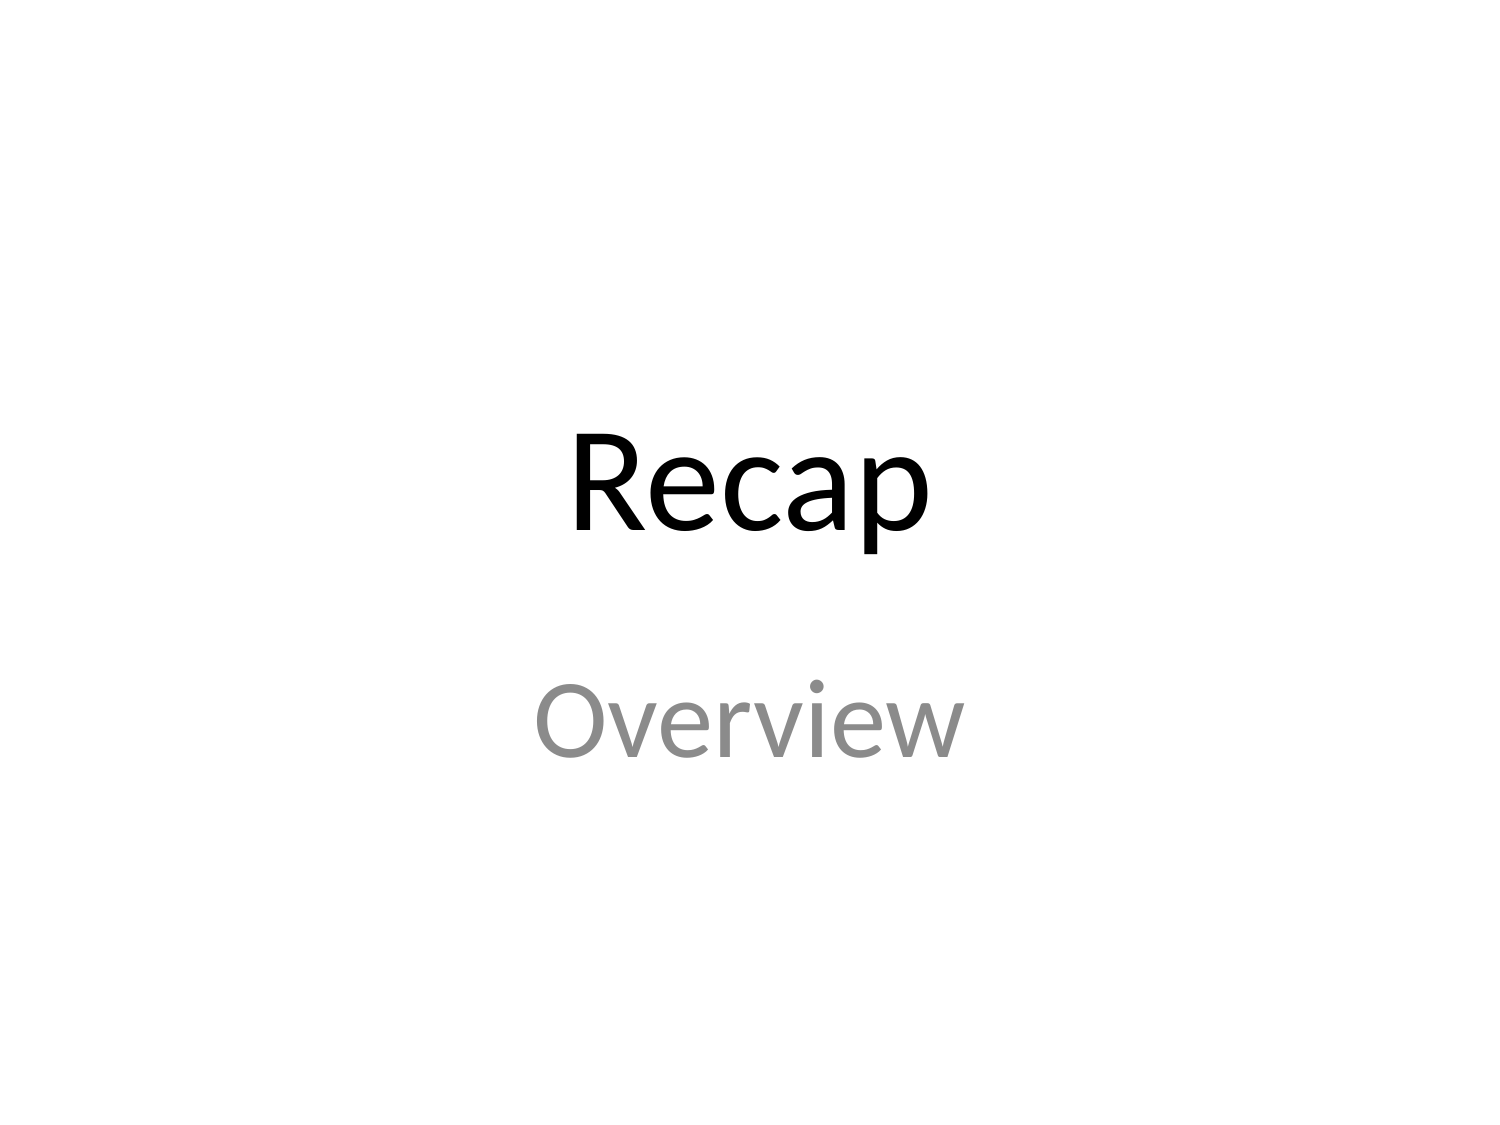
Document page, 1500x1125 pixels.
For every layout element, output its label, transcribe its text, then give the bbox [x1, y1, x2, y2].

title Recap [112, 349, 1388, 591]
subtitle Overview [225, 637, 1275, 925]
